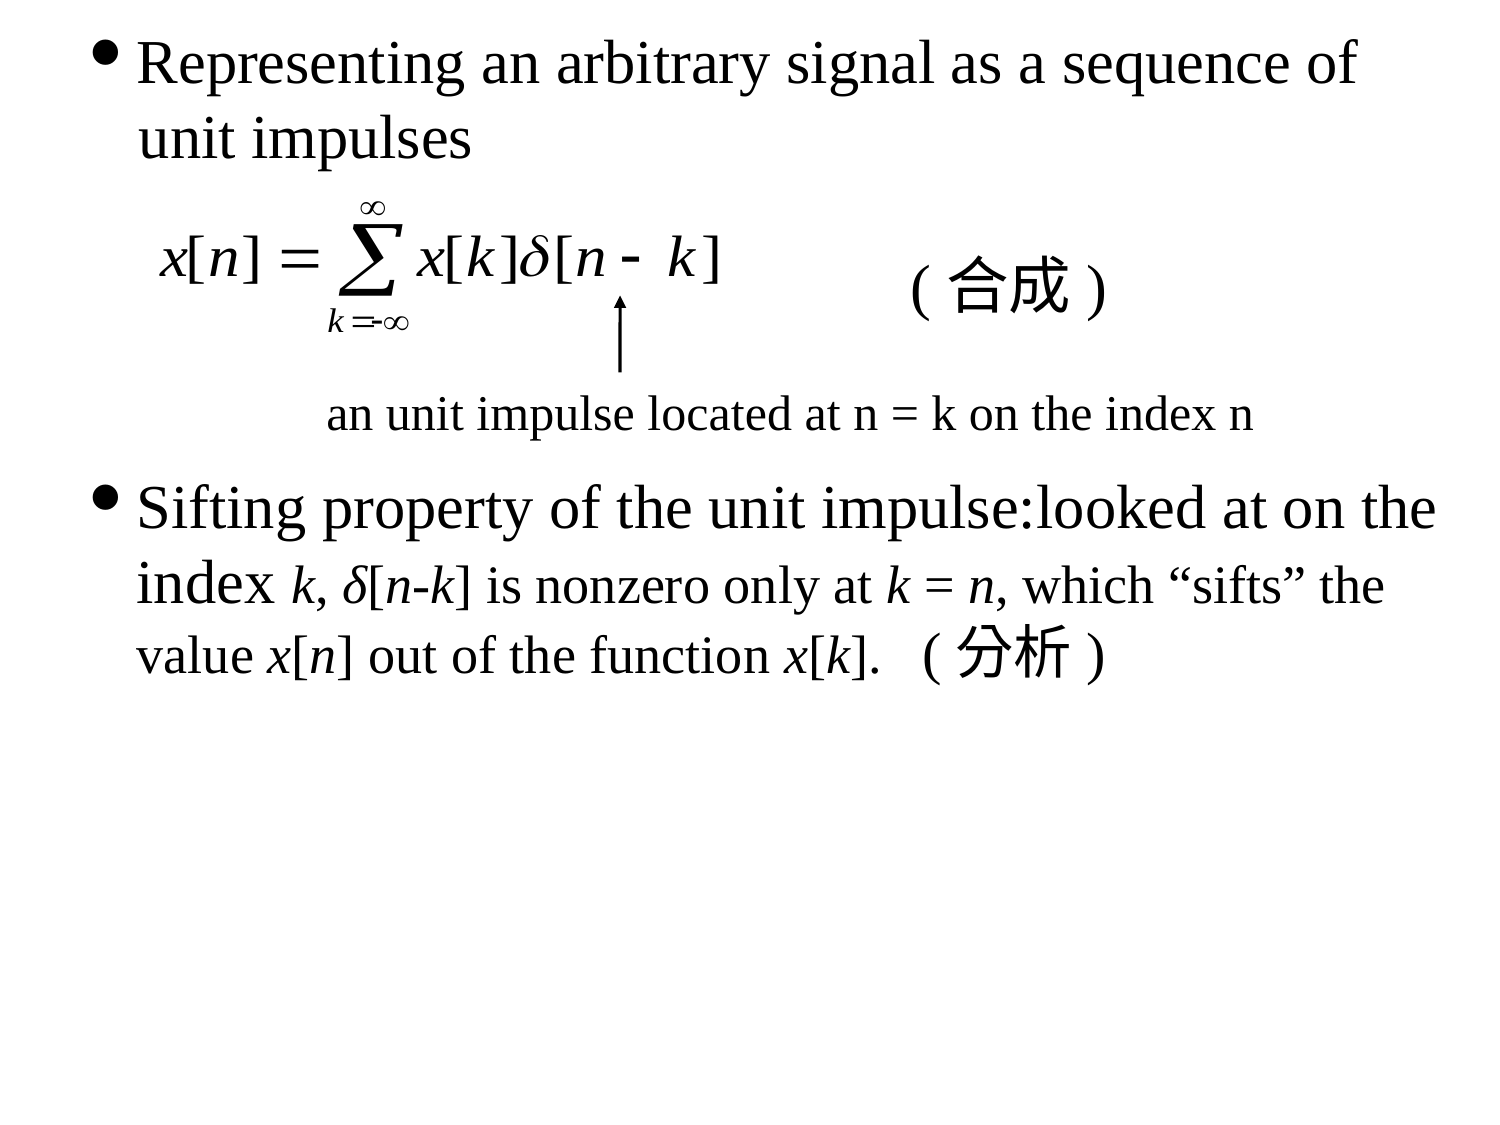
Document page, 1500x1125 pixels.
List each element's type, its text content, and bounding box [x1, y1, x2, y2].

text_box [147, 179, 732, 346]
text_box Representing an arbitrary signal as a sequence of unit impulses (合成) an unit impulse located at n = k on the index n Sifting property of the unit impulse:looked at on the index k, δ[n-k] is nonzero only at k = n, which “sifts” the value x[n] out of the function x[k]. (分析) [0, 13, 1500, 693]
